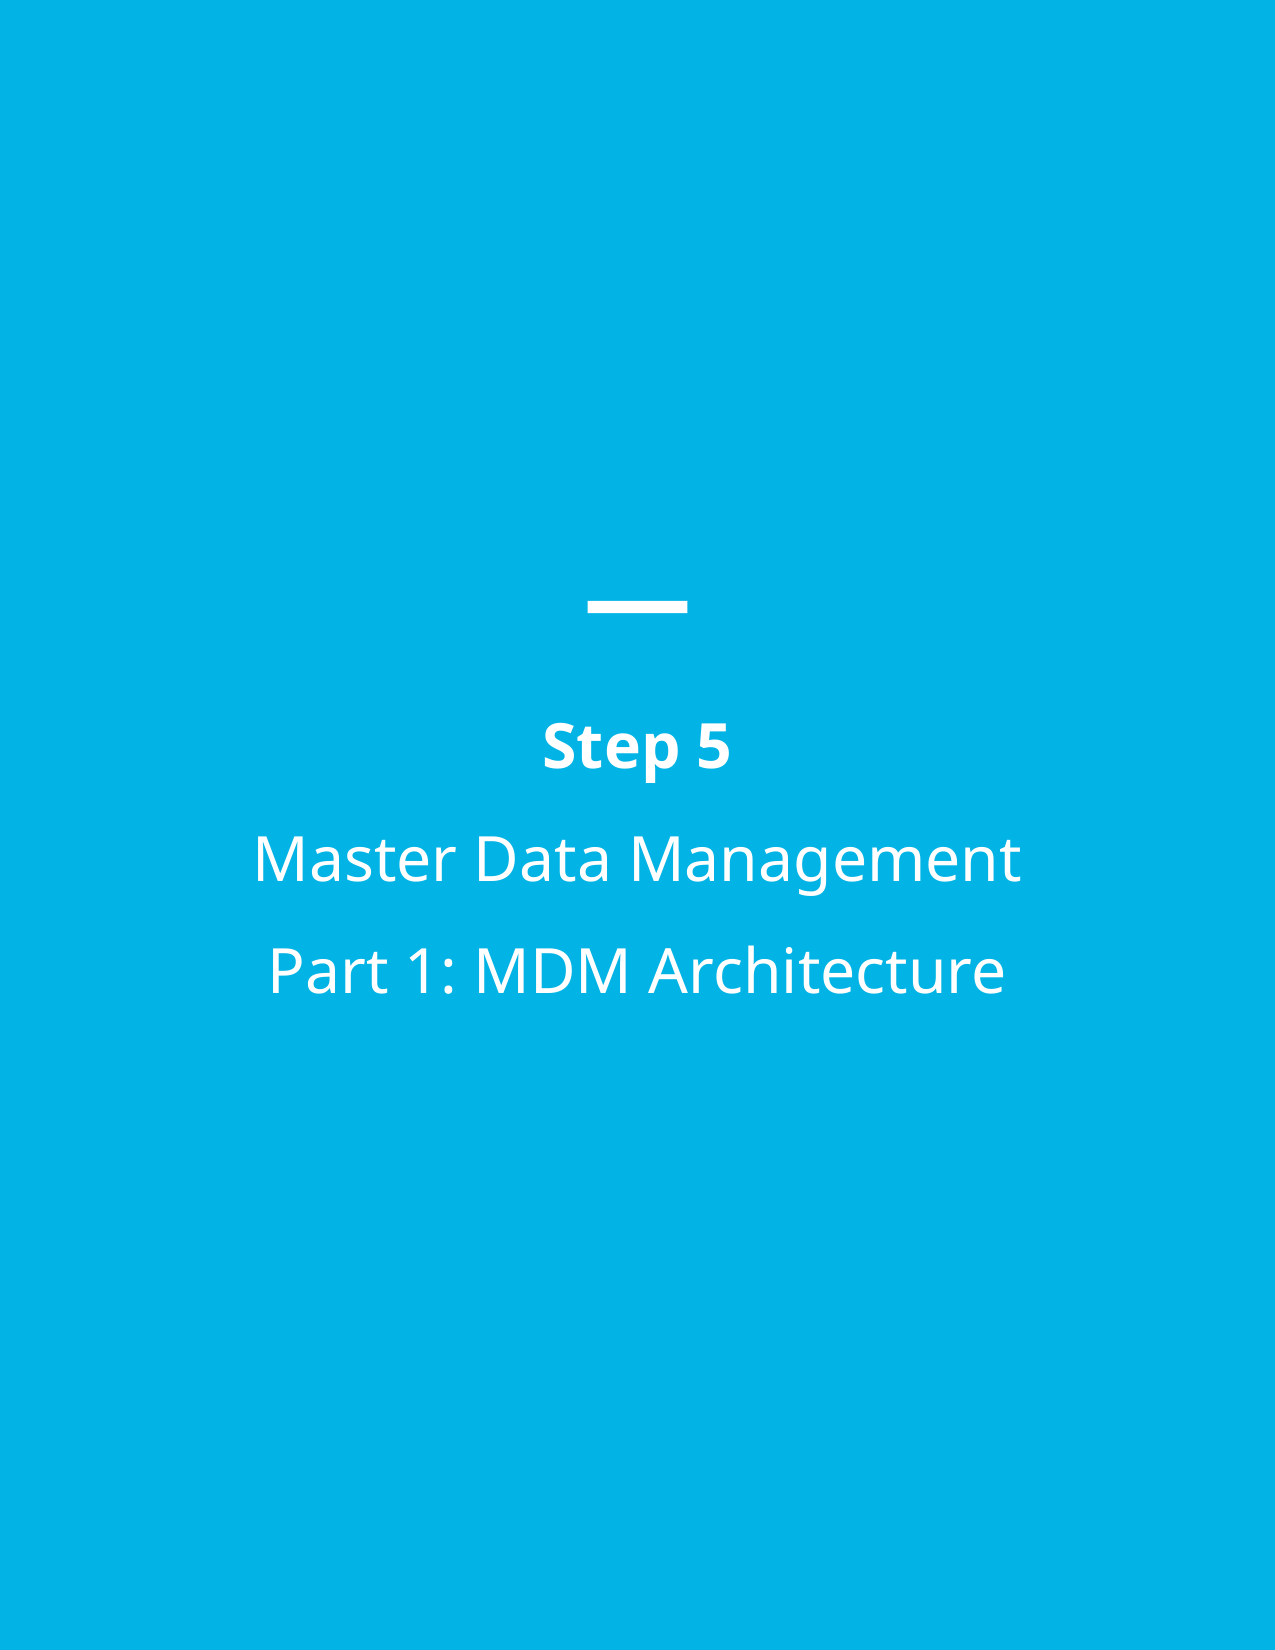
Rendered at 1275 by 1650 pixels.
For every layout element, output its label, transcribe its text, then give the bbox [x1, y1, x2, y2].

text_box Step 5 Master Data Management Part 1: MDM Architecture [88, 664, 1187, 1069]
text_box [587, 600, 688, 614]
